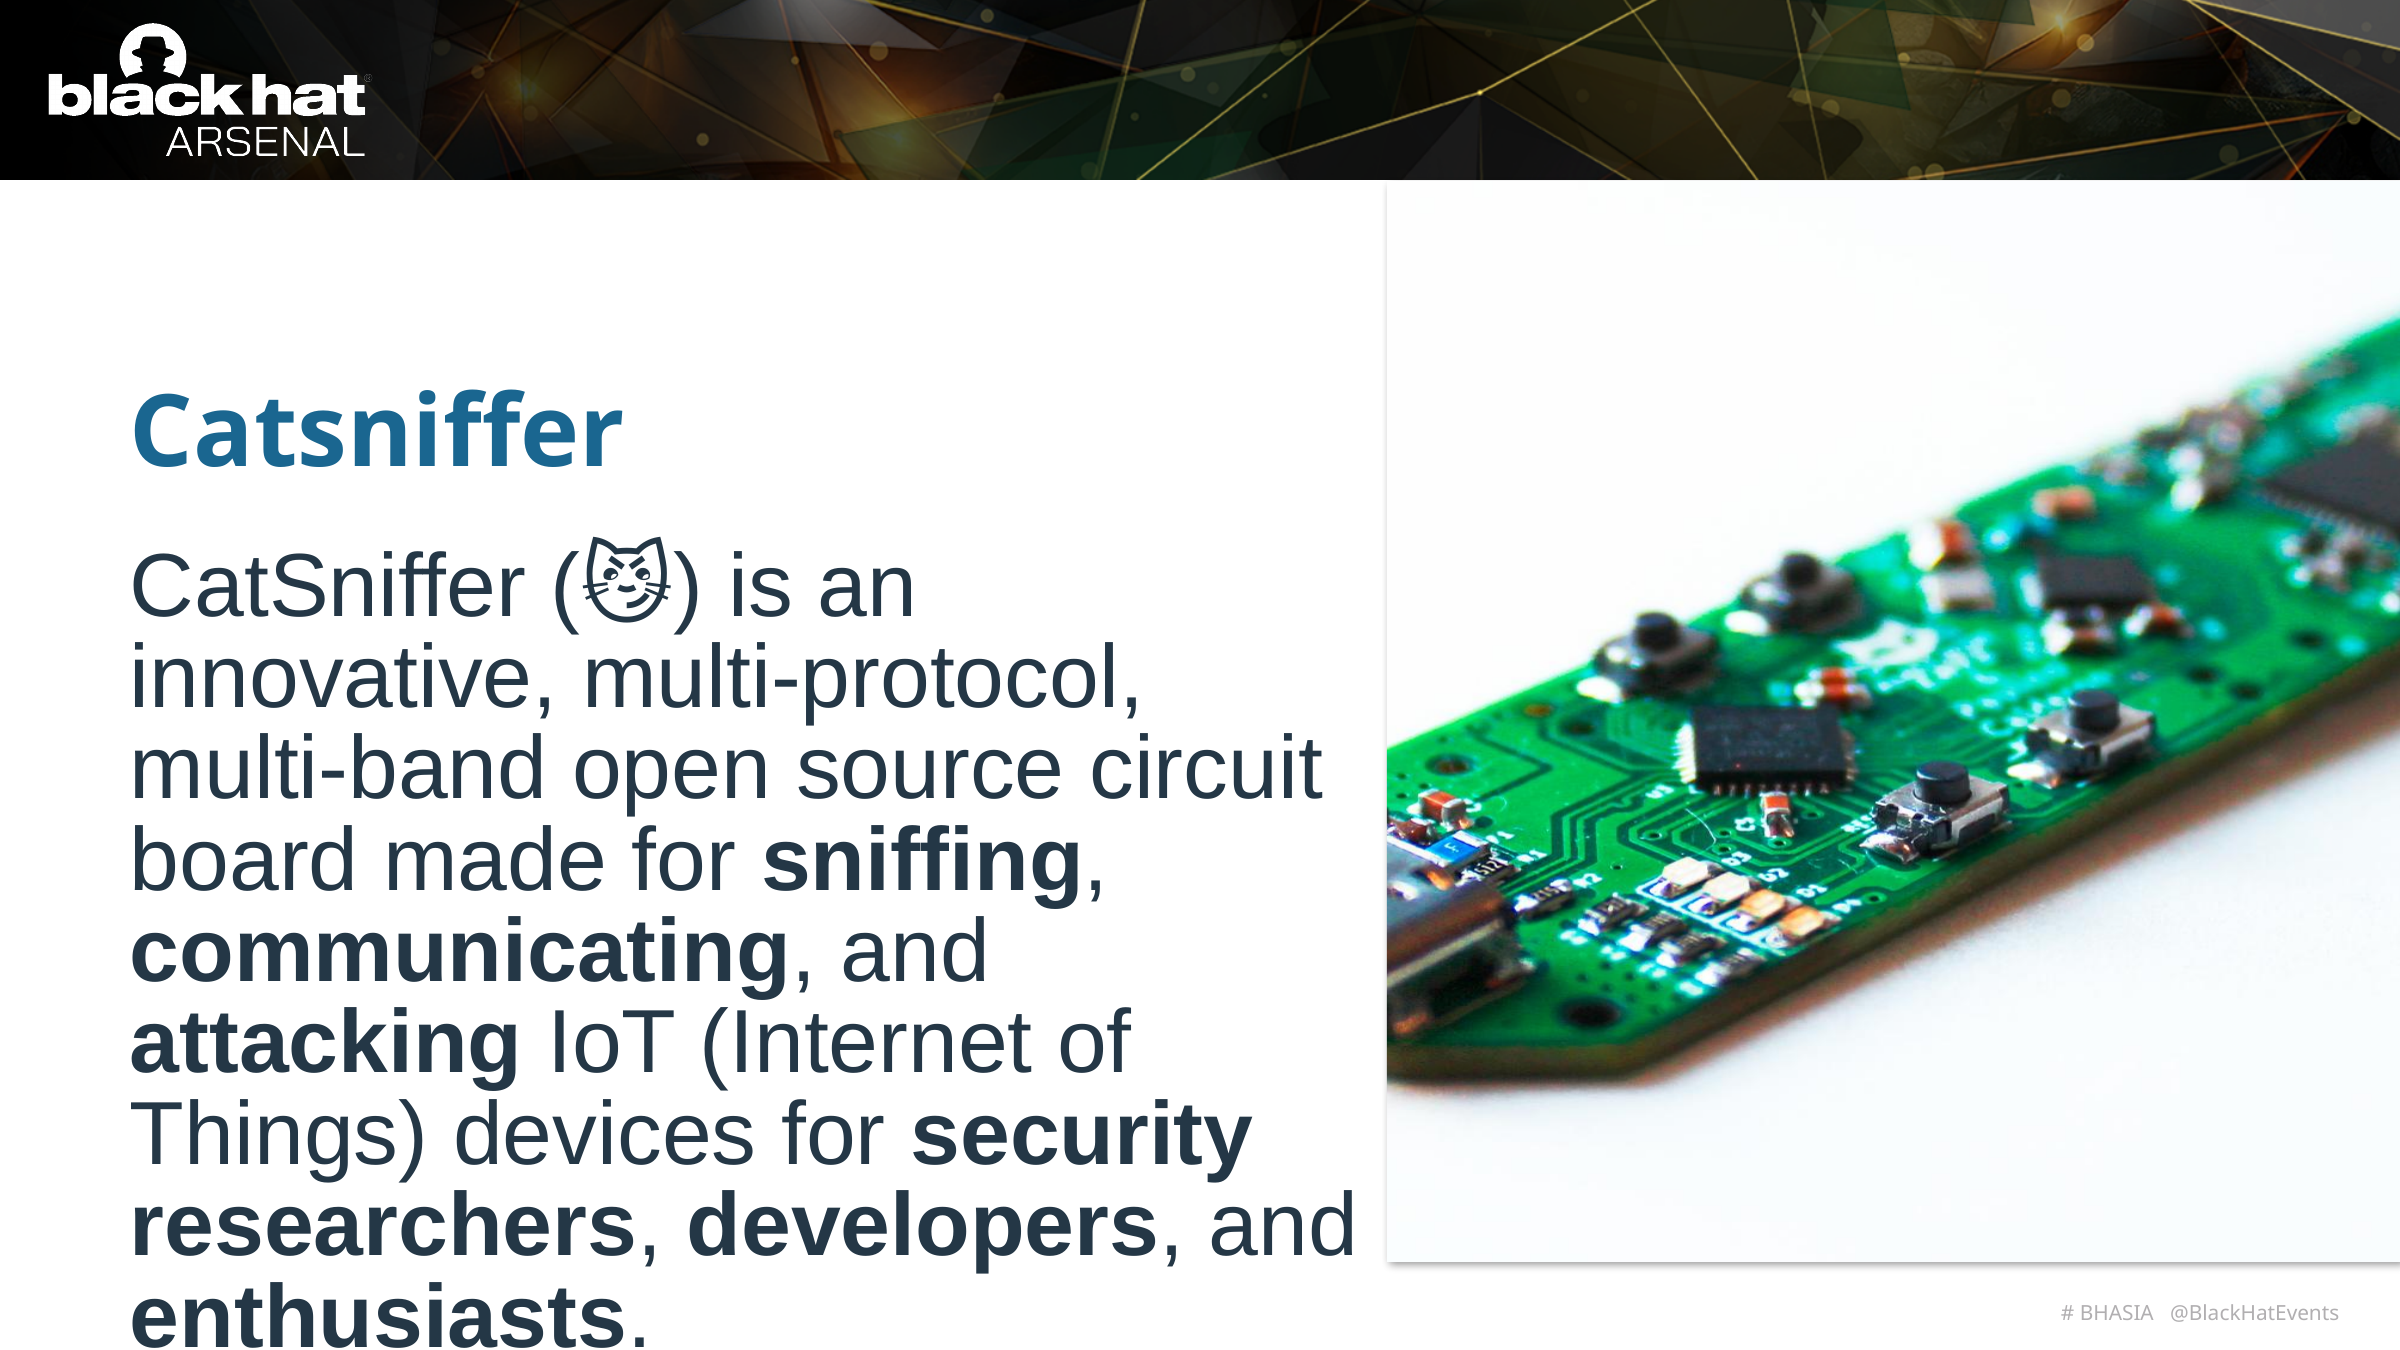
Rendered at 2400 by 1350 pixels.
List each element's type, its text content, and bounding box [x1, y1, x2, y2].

picture [1386, 181, 2400, 1262]
text_box Catsniffer [125, 361, 758, 491]
text_box CatSniffer (😼) is an innovative, multi-protocol, multi-band open source circuit board made for sniffing, communicating, and attacking IoT (Internet of Things) devices for security researchers, developers, and enthusiasts. [124, 538, 1375, 1201]
picture [0, 0, 2400, 180]
